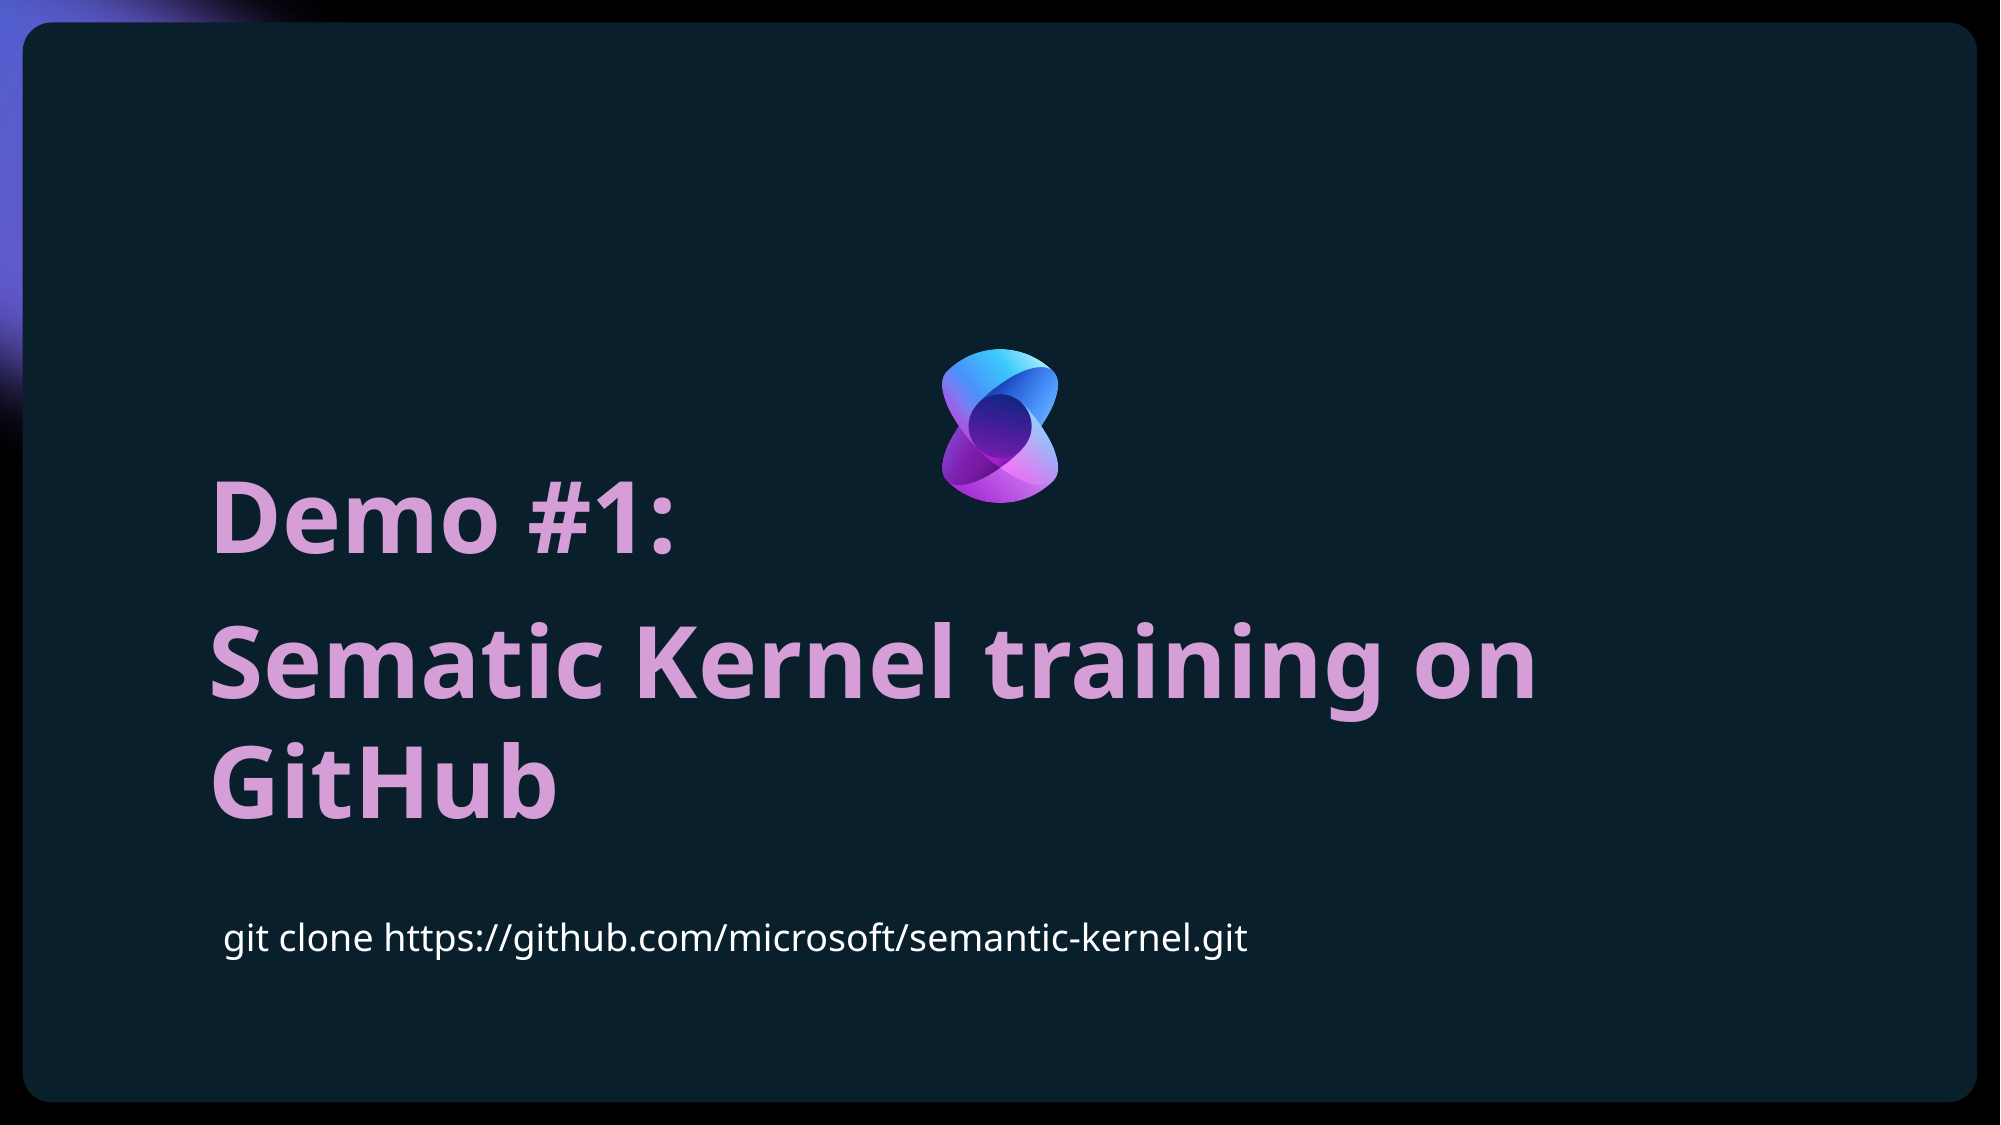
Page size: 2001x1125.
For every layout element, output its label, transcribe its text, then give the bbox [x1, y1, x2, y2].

text_box [21, 21, 1979, 1104]
picture [923, 348, 1077, 503]
text_box Demo #1: Sematic Kernel training on GitHub [207, 452, 1865, 839]
text_box [0, 0, 53, 297]
text_box git clone https://github.com/microsoft/semantic-kernel.git [208, 906, 1431, 967]
